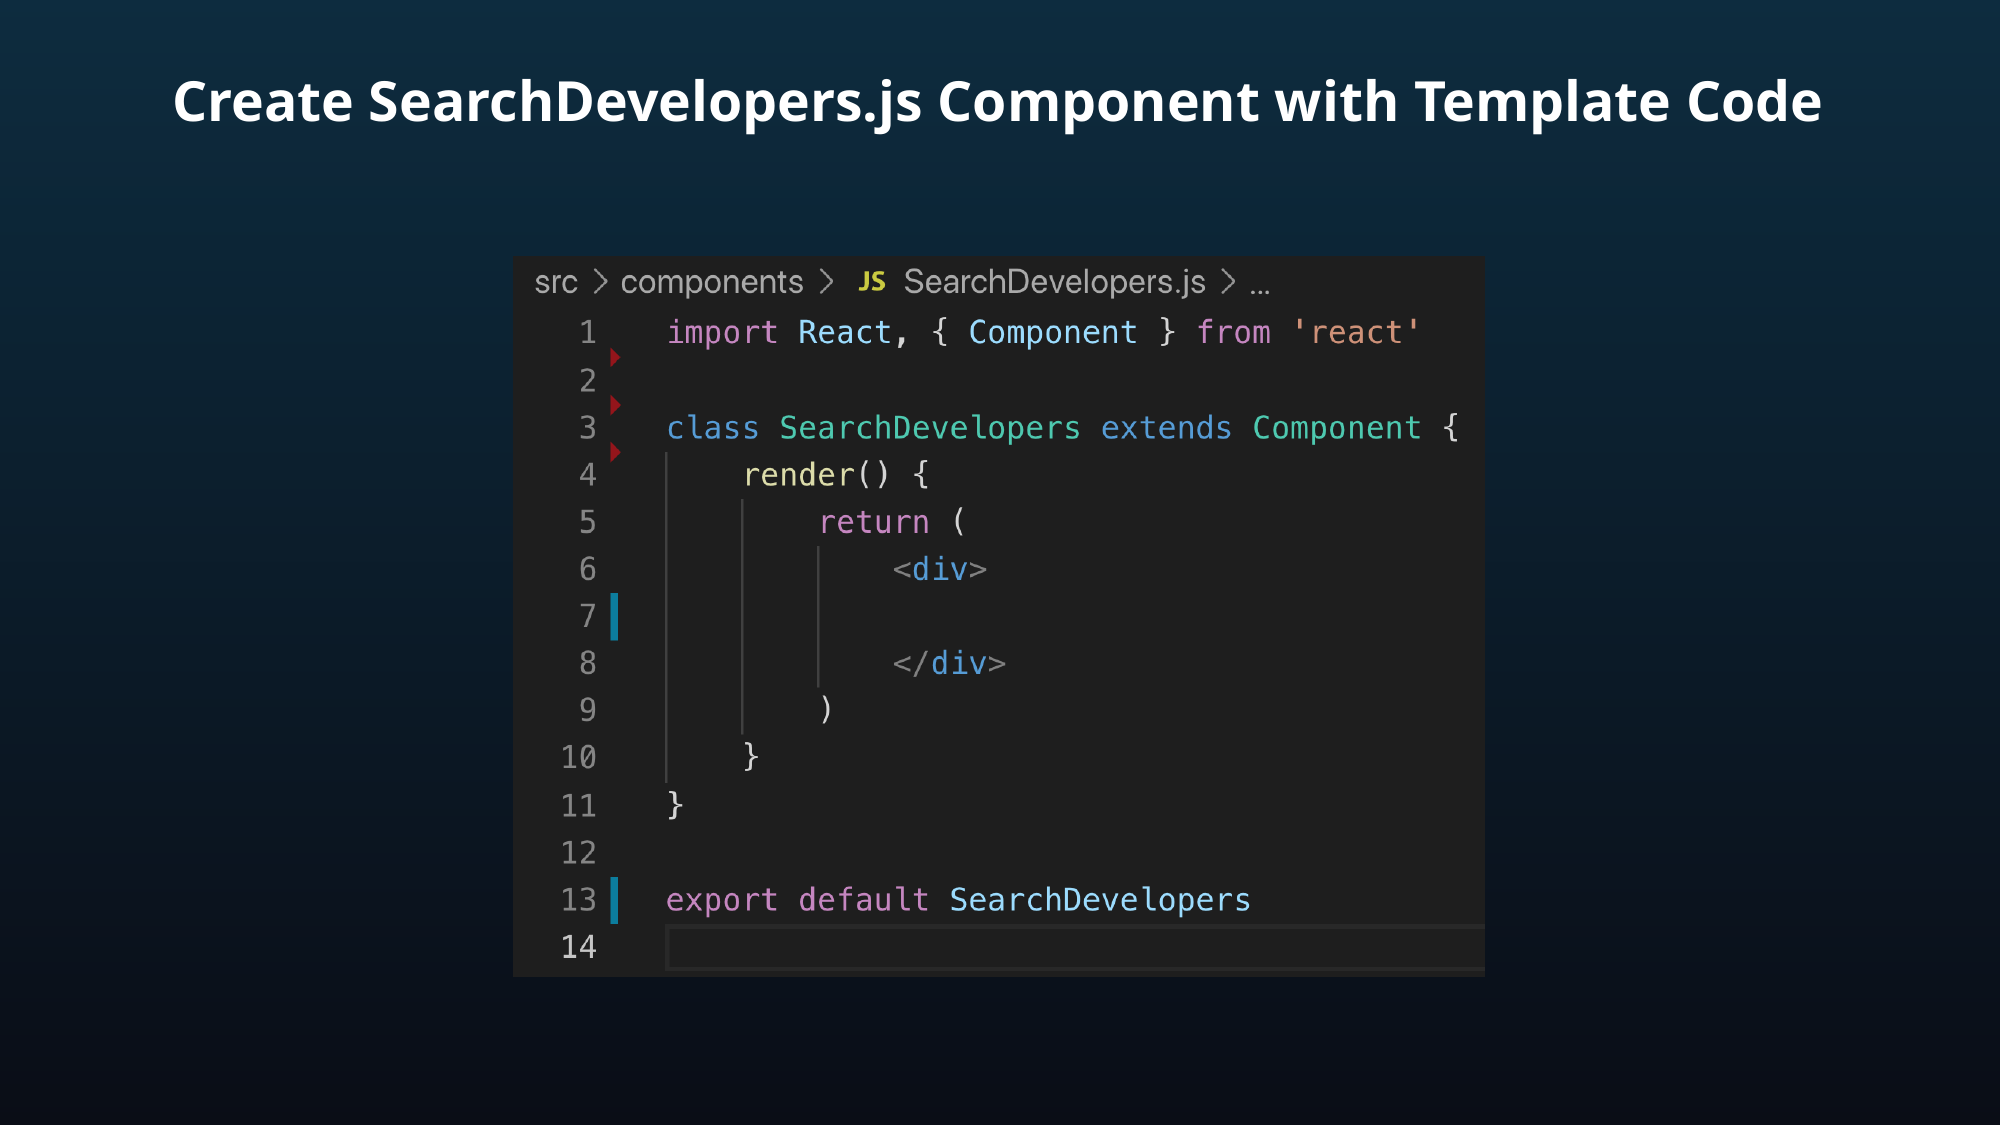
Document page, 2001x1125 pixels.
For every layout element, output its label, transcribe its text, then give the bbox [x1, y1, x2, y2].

title Create SearchDevelopers.js Component with Template Code [81, 54, 1917, 154]
picture [513, 256, 1485, 977]
